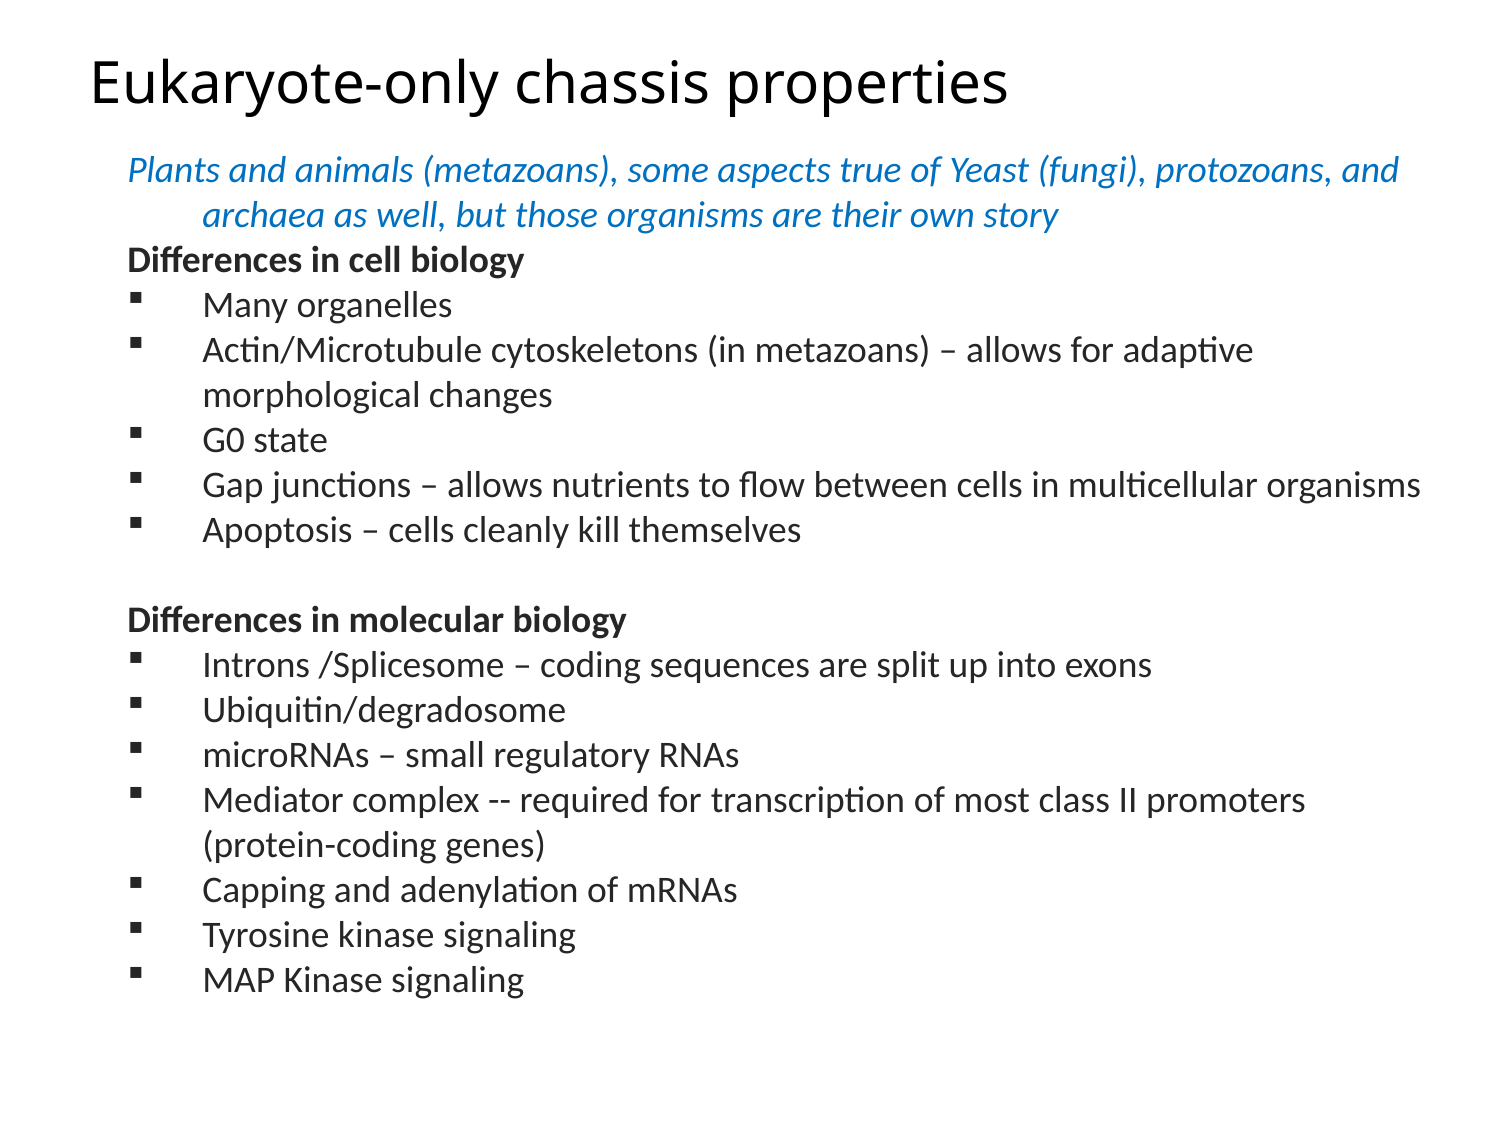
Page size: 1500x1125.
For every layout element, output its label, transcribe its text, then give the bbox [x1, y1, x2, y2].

text_box Eukaryote-only chassis properties [74, 37, 1488, 123]
text_box Plants and animals (metazoans), some aspects true of Yeast (fungi), protozoans, and archaea as well, but those organisms are their own story Differences in cell biology Many organelles Actin/Microtubule cytoskeletons (in metazoans) – allows for adaptive morphological changes G0 state Gap junctions – allows nutrients to flow between cells in multicellular organisms Apoptosis – cells cleanly kill themselves Differences in molecular biology Introns /Splicesome – coding sequences are split up into exons Ubiquitin/degradosome microRNAs – small regulatory RNAs Mediator complex -- required for transcription of most class II promoters (protein-coding genes) Capping and adenylation of mRNAs Tyrosine kinase signaling MAP Kinase signaling [112, 137, 1438, 1008]
